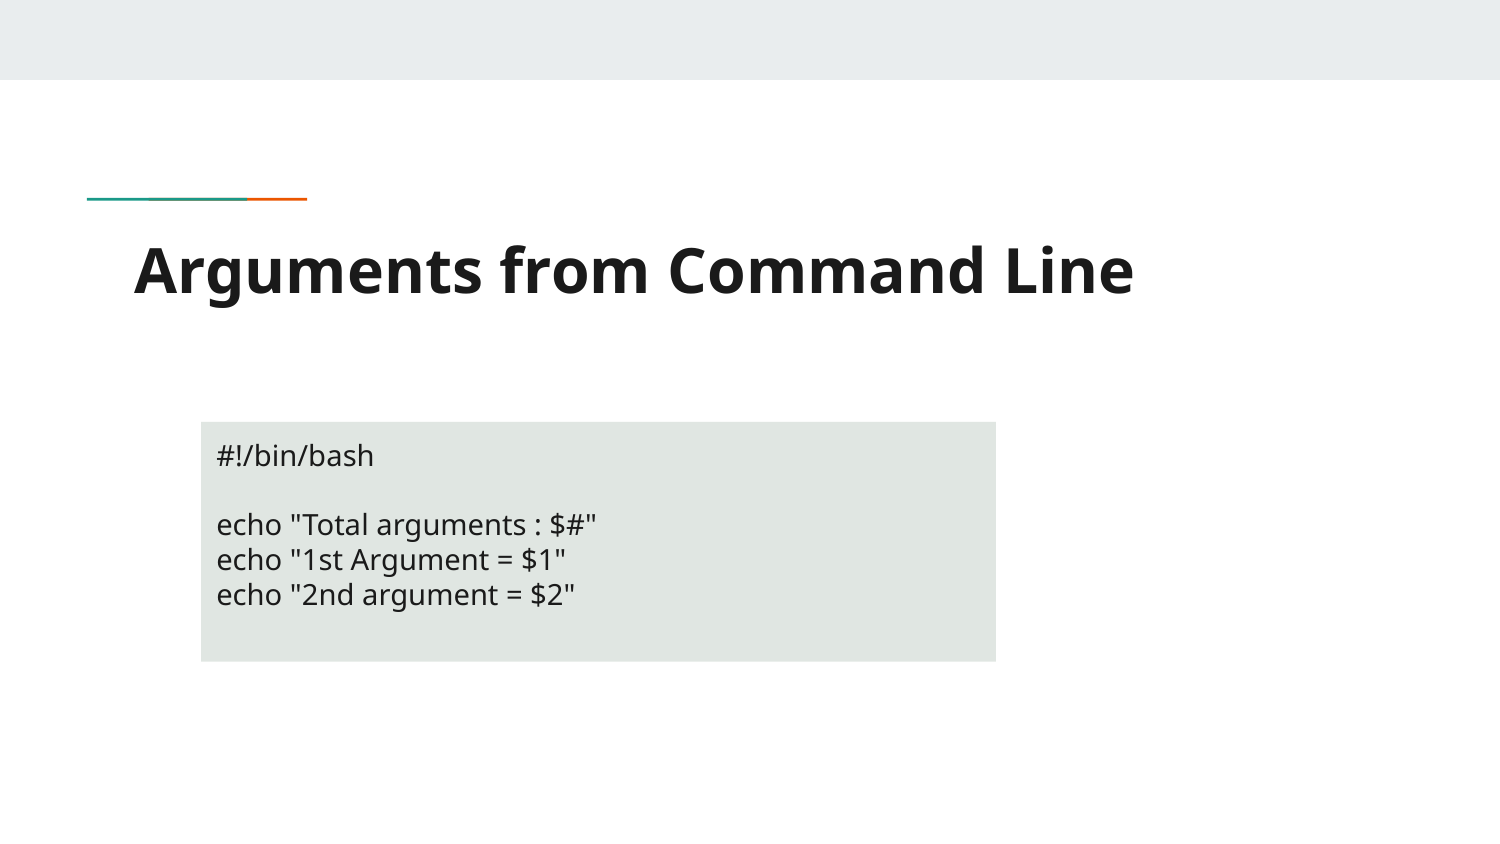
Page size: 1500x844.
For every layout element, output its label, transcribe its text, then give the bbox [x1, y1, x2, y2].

title Arguments from Command Line [119, 216, 1381, 305]
text_box #!/bin/bash echo "Total arguments : $#" echo "1st Argument = $1" echo "2nd argument = $2" [201, 421, 996, 662]
